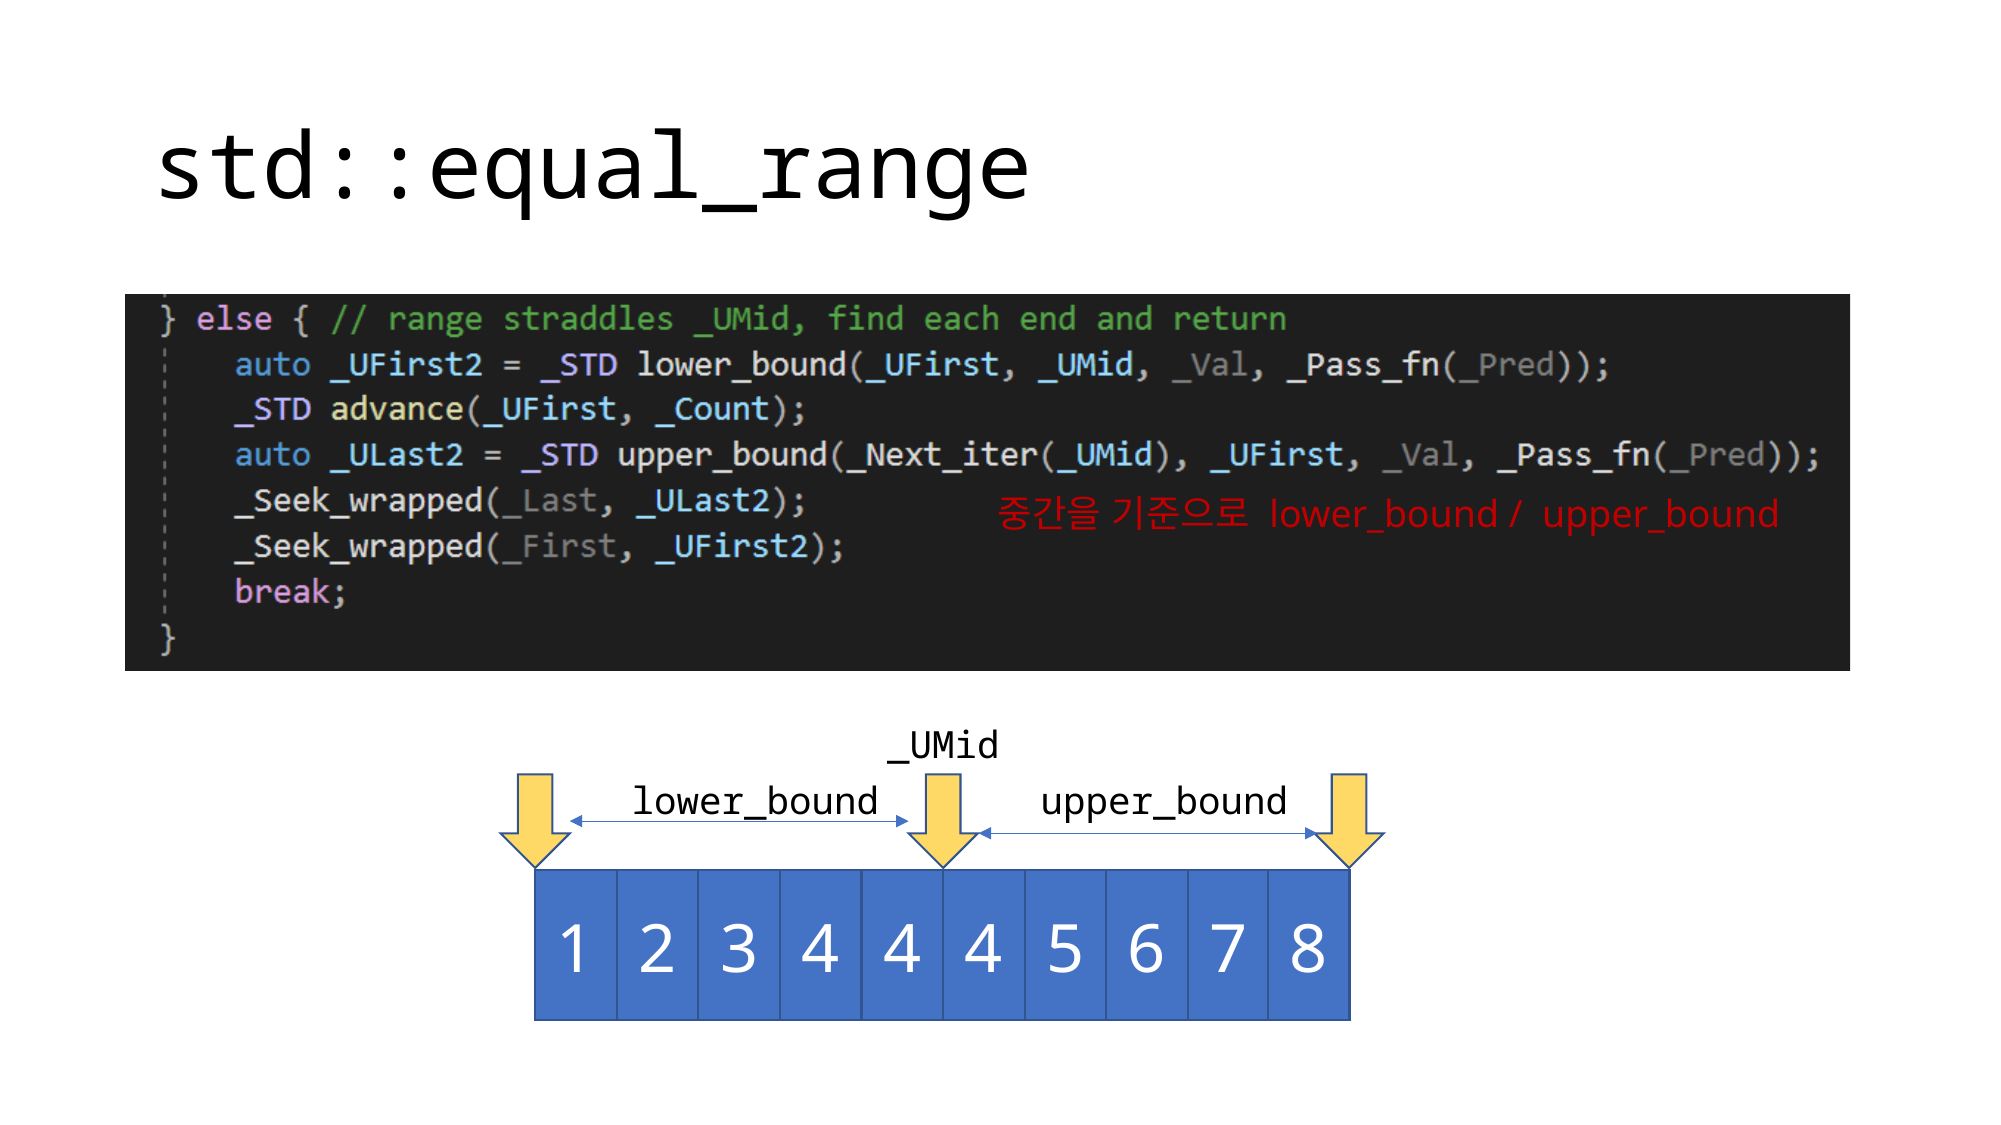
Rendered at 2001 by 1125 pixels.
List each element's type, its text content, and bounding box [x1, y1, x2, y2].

text_box 4 [861, 869, 942, 1021]
text_box 1 [534, 869, 616, 1021]
text_box upper_bound [1025, 769, 1303, 829]
text_box 8 [1267, 869, 1351, 1021]
text_box 7 [1187, 869, 1267, 1021]
title std::equal_range [137, 59, 1863, 278]
text_box 4 [779, 869, 861, 1021]
text_box [1314, 773, 1387, 870]
text_box 3 [697, 869, 779, 1021]
text_box 5 [1024, 869, 1105, 1021]
text_box [906, 774, 979, 870]
text_box 6 [1105, 869, 1187, 1021]
text_box _UMid [872, 713, 1015, 774]
text_box [498, 773, 573, 870]
text_box 2 [616, 869, 697, 1021]
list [124, 294, 1850, 671]
text_box lower_bound [616, 769, 894, 829]
text_box 4 [942, 869, 1024, 1021]
